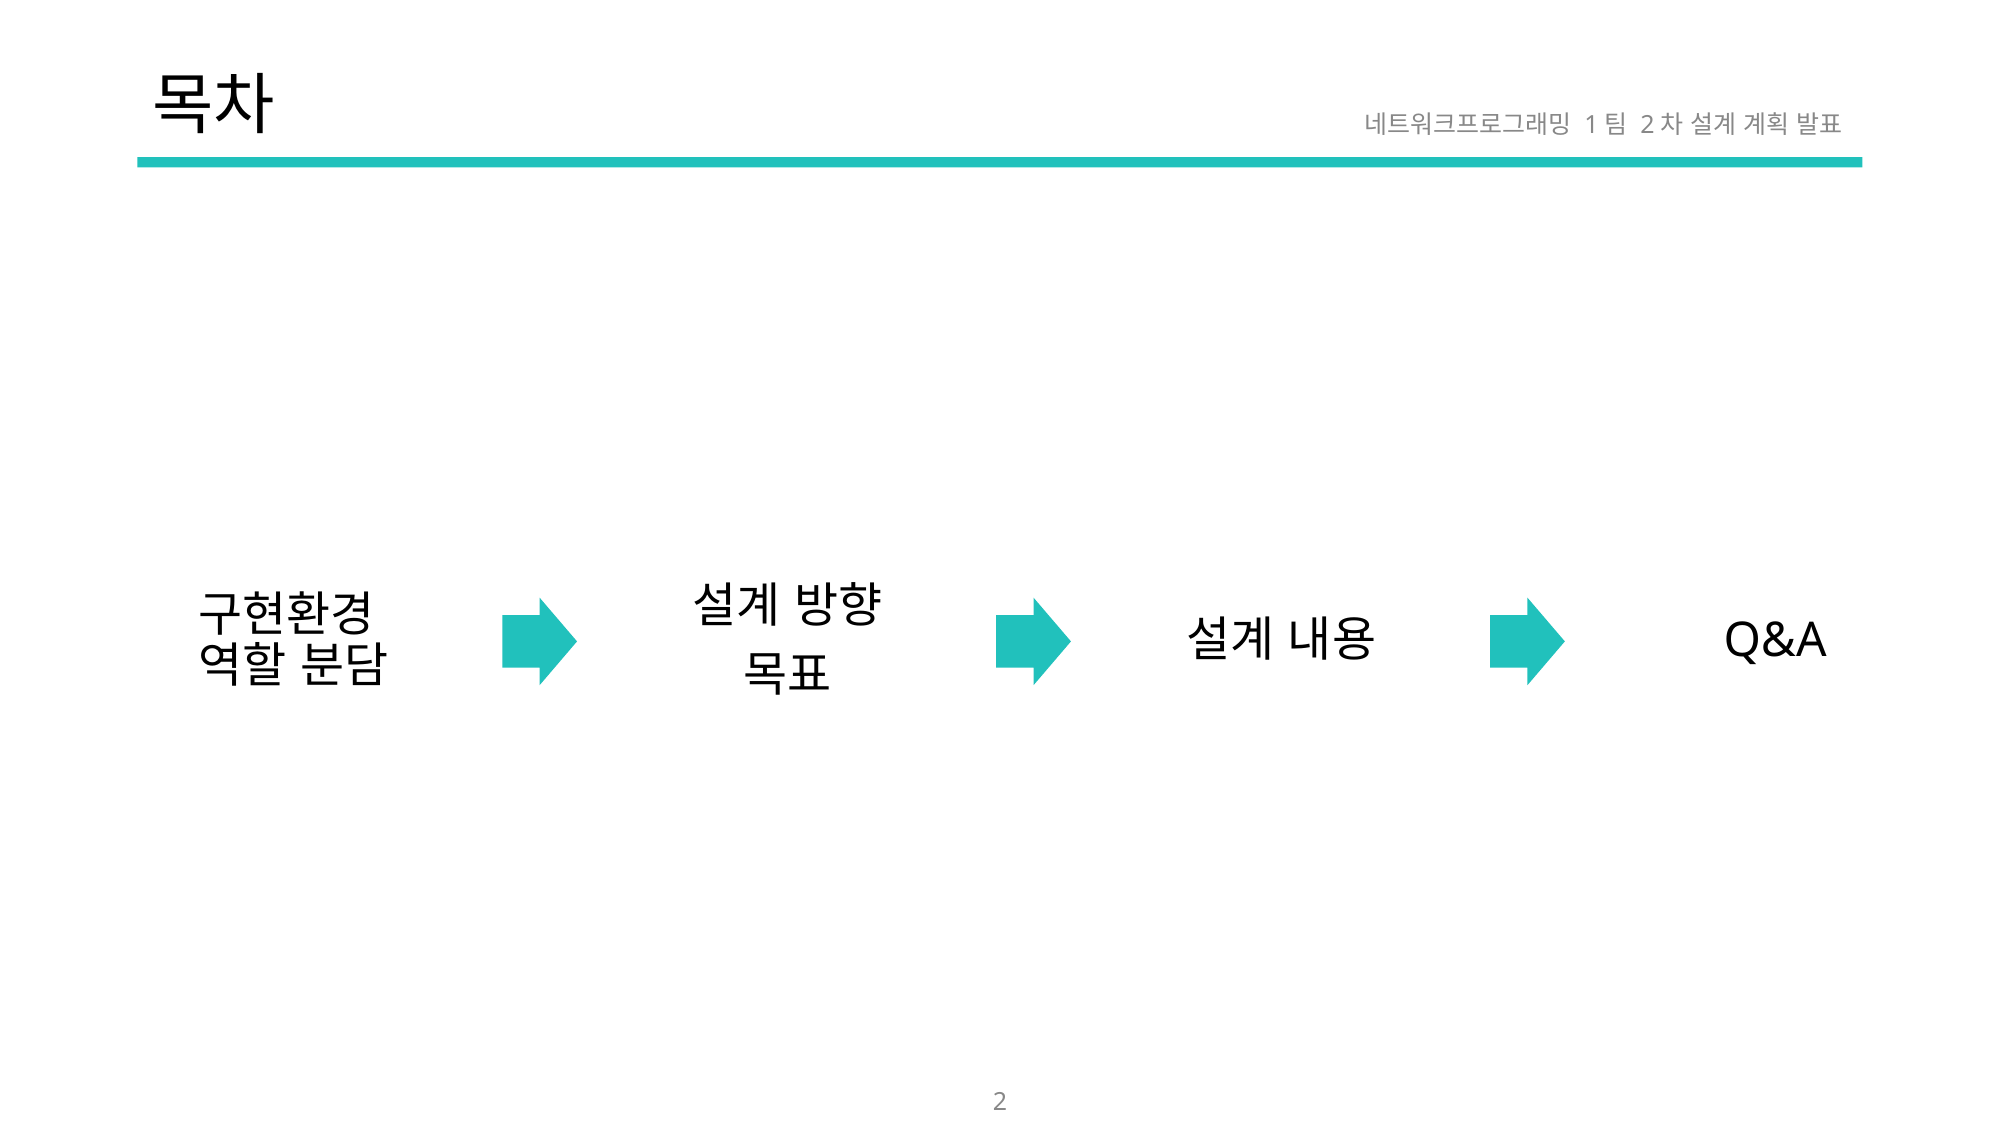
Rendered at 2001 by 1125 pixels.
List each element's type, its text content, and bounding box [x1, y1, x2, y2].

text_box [113, 346, 1950, 936]
slide_number 2 [968, 1072, 1032, 1125]
footer 네트워크프로그래밍 1팀 2차 설계 계획 발표 [1266, 94, 1941, 154]
text_box [137, 157, 1863, 168]
title 목차 [137, 59, 1863, 155]
